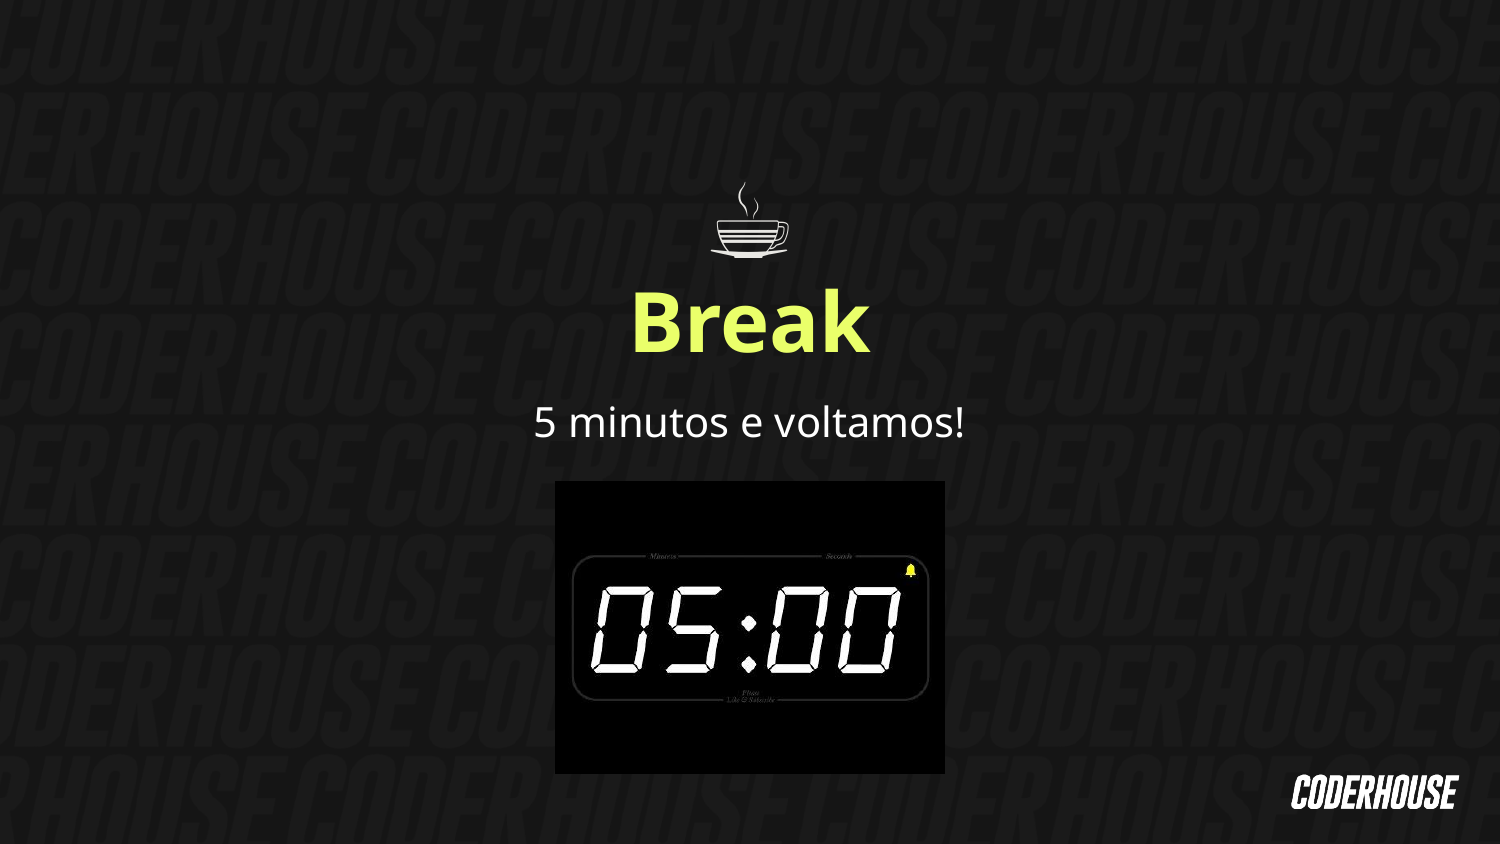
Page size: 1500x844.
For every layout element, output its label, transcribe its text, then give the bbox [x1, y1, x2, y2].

text_box ☕ Break [239, 153, 1261, 386]
text_box 5 minutos e voltamos! [438, 380, 1062, 461]
picture [0, 0, 1500, 844]
